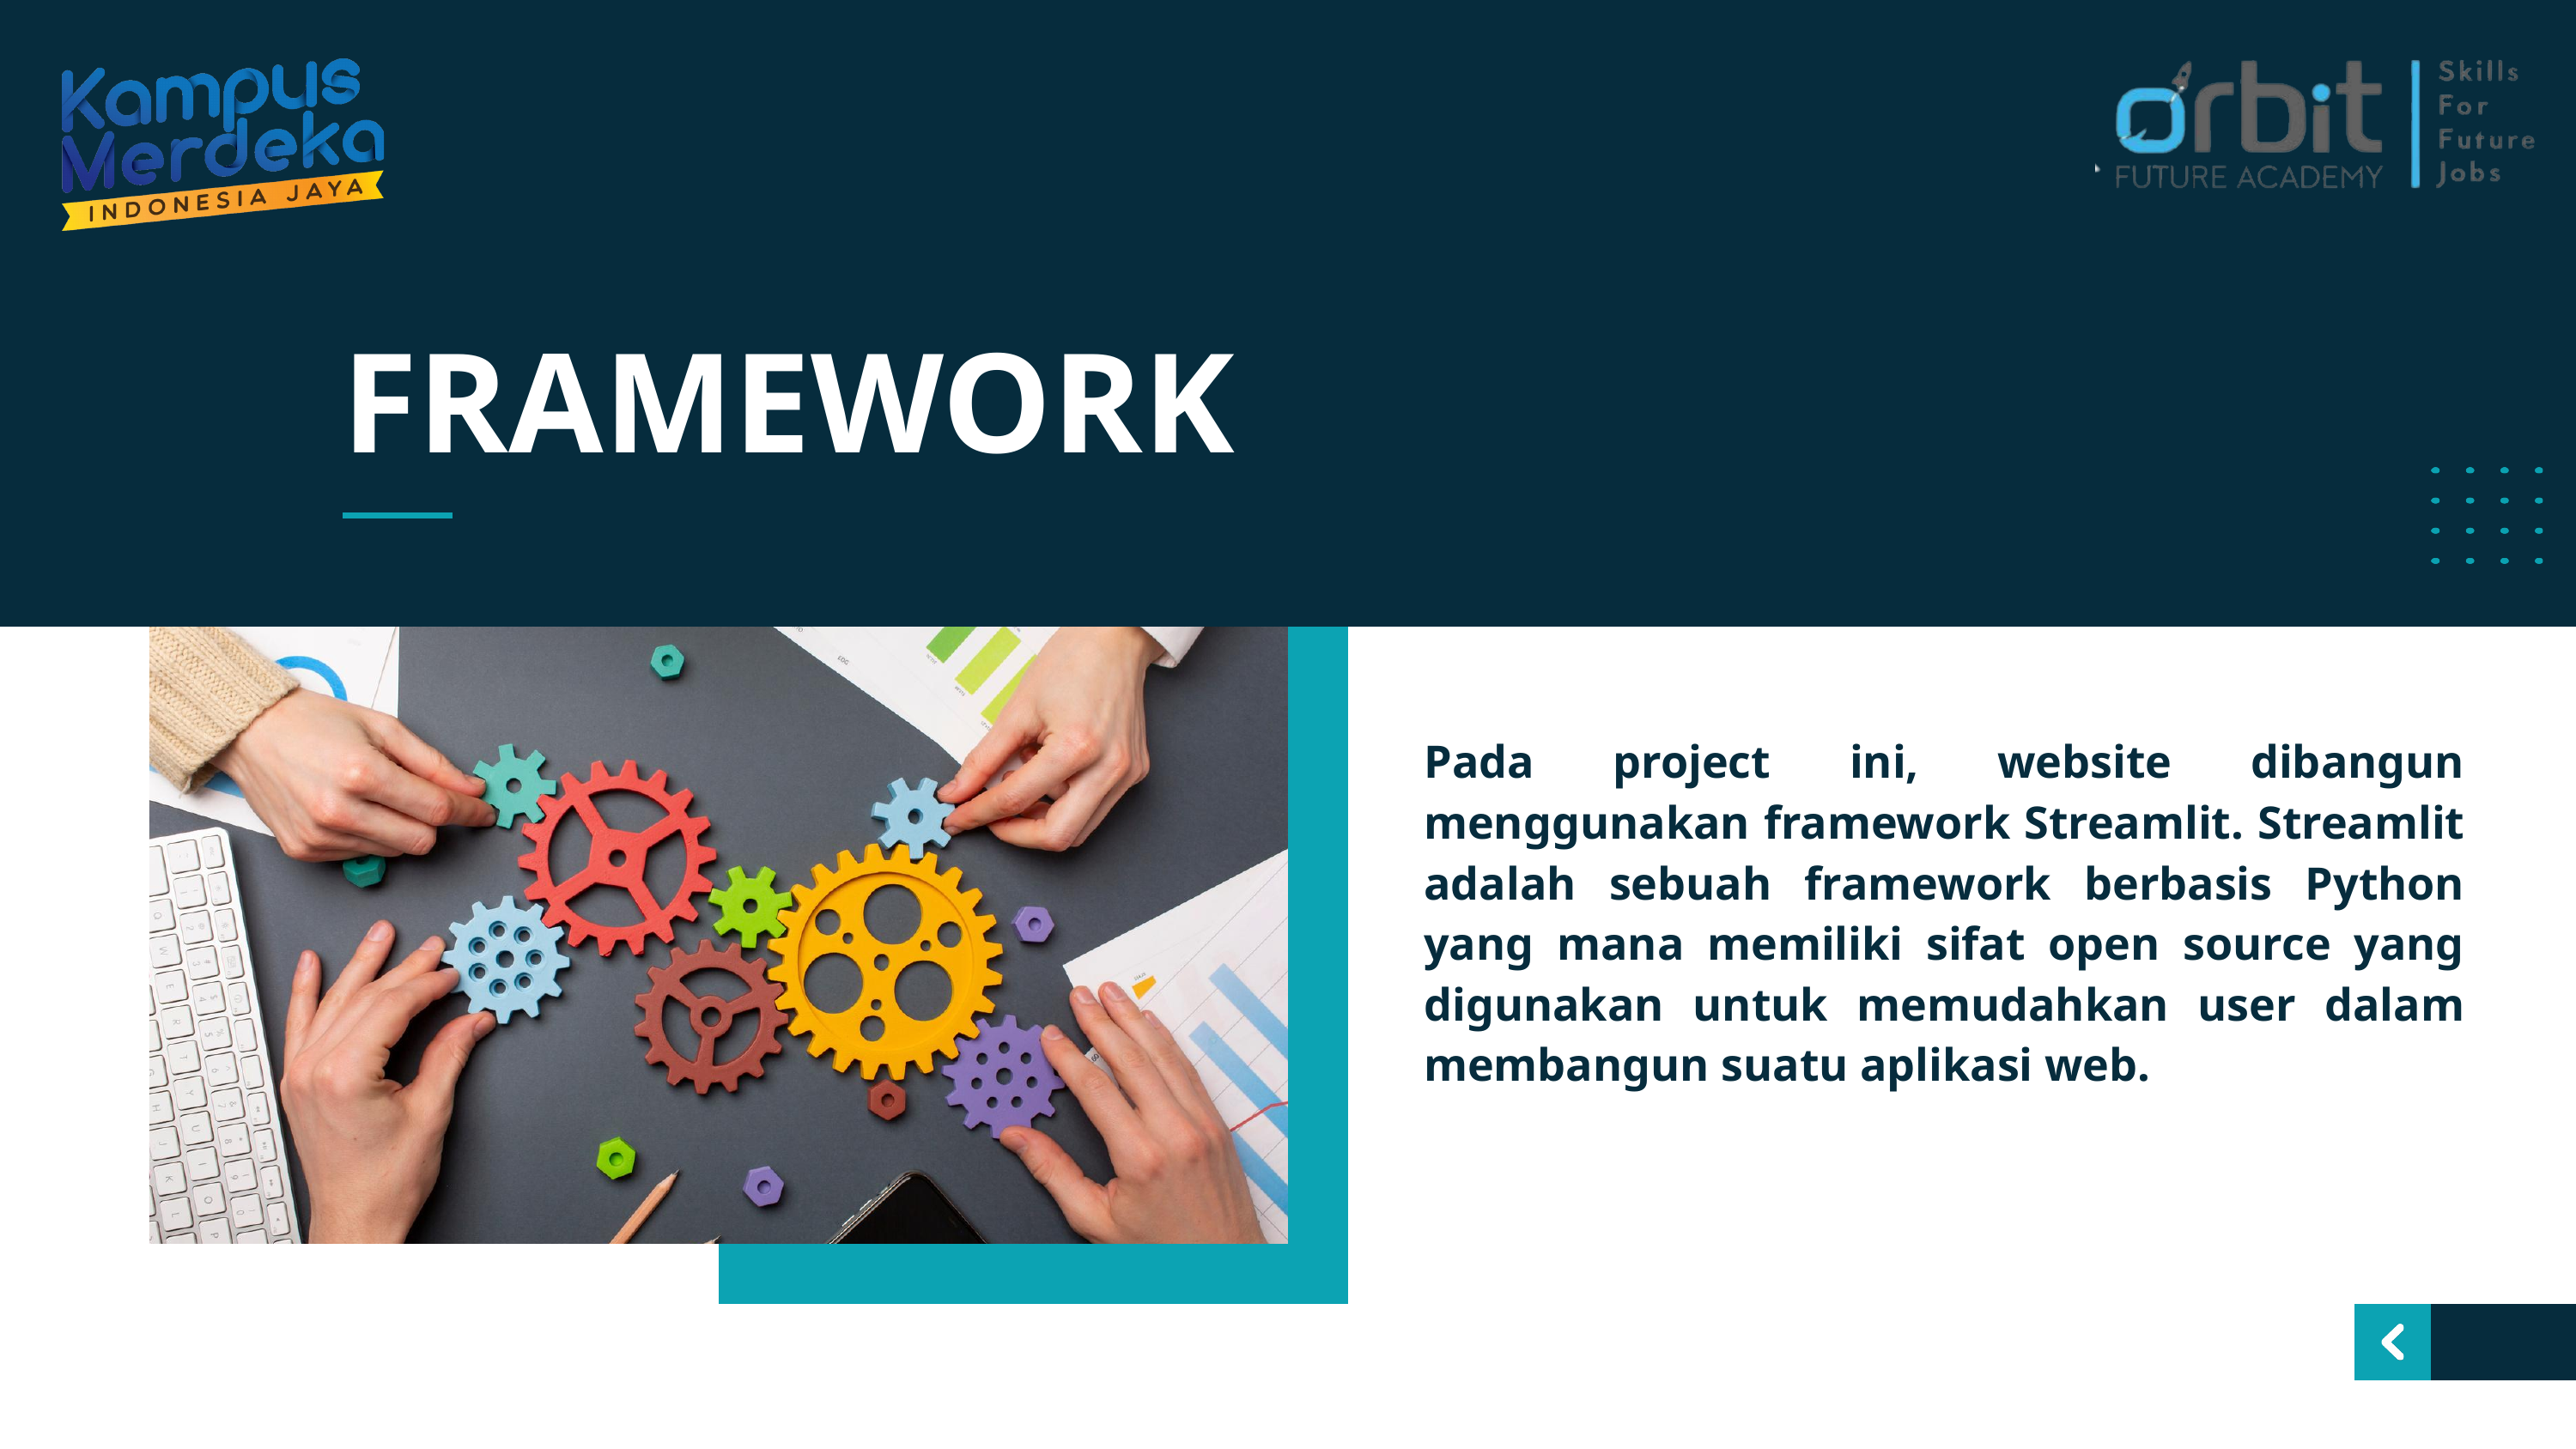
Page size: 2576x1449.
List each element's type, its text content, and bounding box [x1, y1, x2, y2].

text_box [2354, 1277, 2576, 1381]
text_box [0, 0, 2576, 627]
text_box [2354, 1303, 2432, 1381]
picture [149, 627, 1289, 1244]
text_box Pada project ini, website dibangun menggunakan framework Streamlit. Streamlit adalah sebuah framework berbasis Python yang mana memiliki sifat open source yang digunakan untuk memudahkan user dalam membangun suatu aplikasi web. [1424, 726, 2465, 1212]
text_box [718, 604, 1349, 1304]
